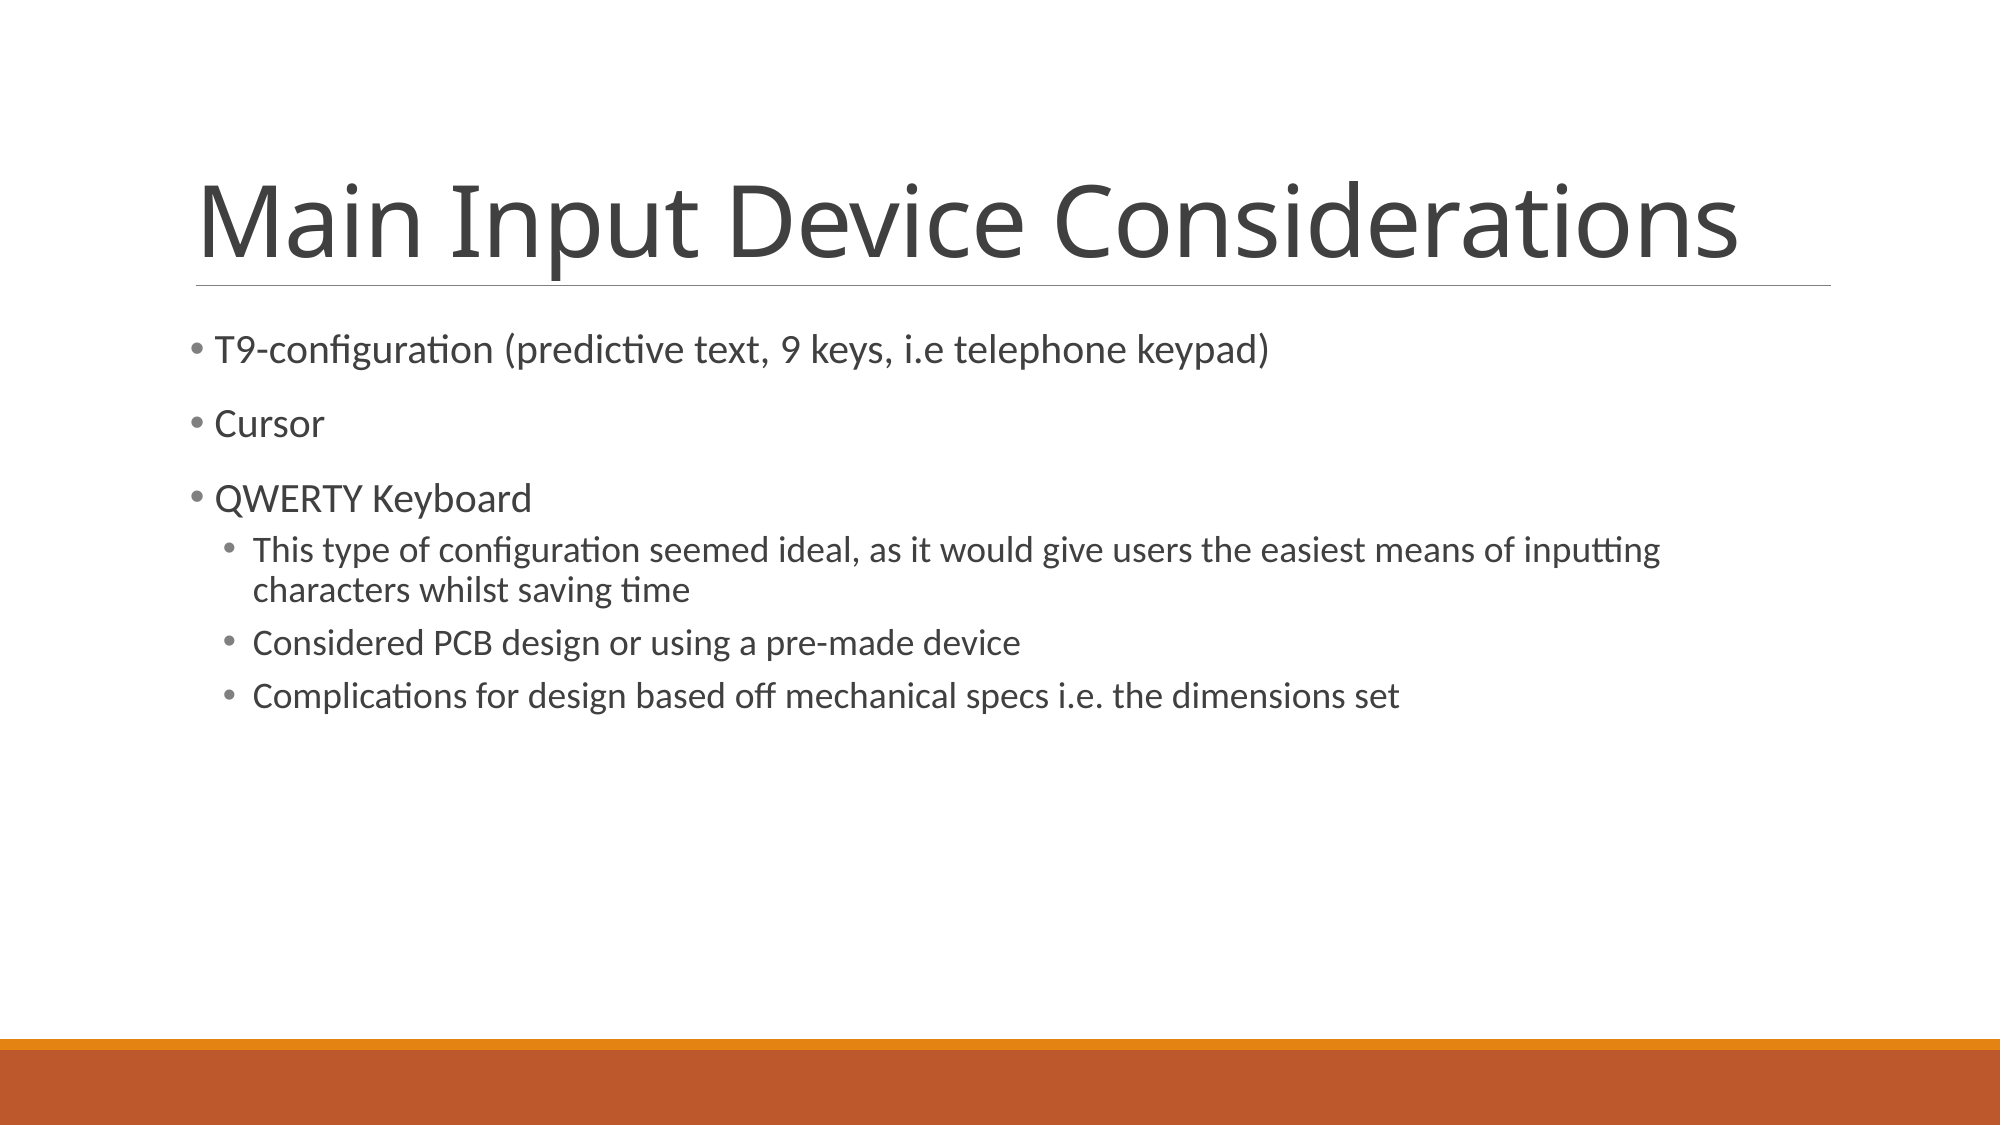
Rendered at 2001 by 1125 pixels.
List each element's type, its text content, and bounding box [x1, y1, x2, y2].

title Main Input Device Considerations [180, 47, 1830, 285]
list T9-configuration (predictive text, 9 keys, i.e telephone keypad) Cursor QWERTY Keyboard This type of configuration seemed ideal, as it would give users the easiest means of inputting characters whilst saving time Considered PCB design or using a pre-made device Complications for design based off mechanical specs i.e. the dimensions set [174, 320, 1825, 981]
